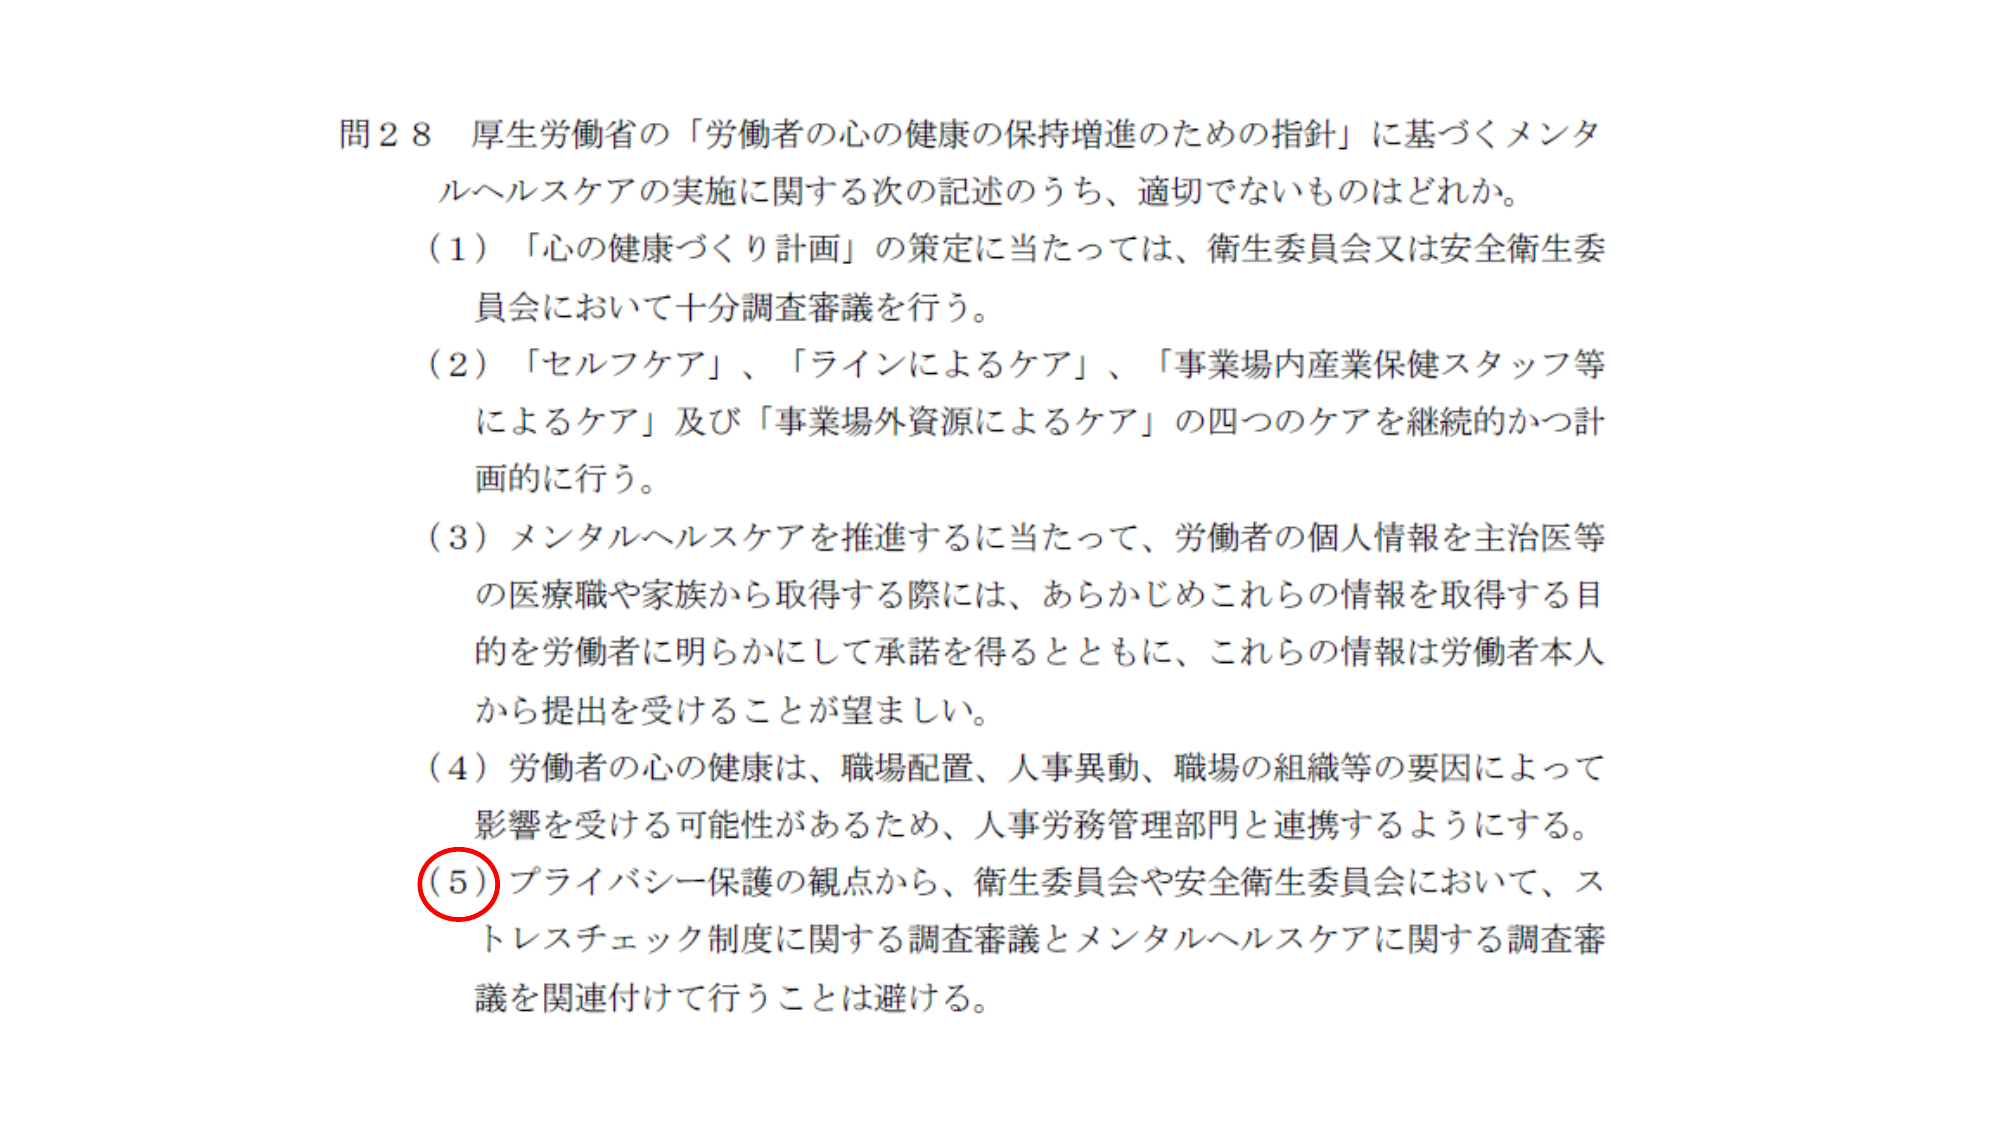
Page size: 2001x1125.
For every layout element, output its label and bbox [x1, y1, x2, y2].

picture [332, 103, 1624, 1022]
